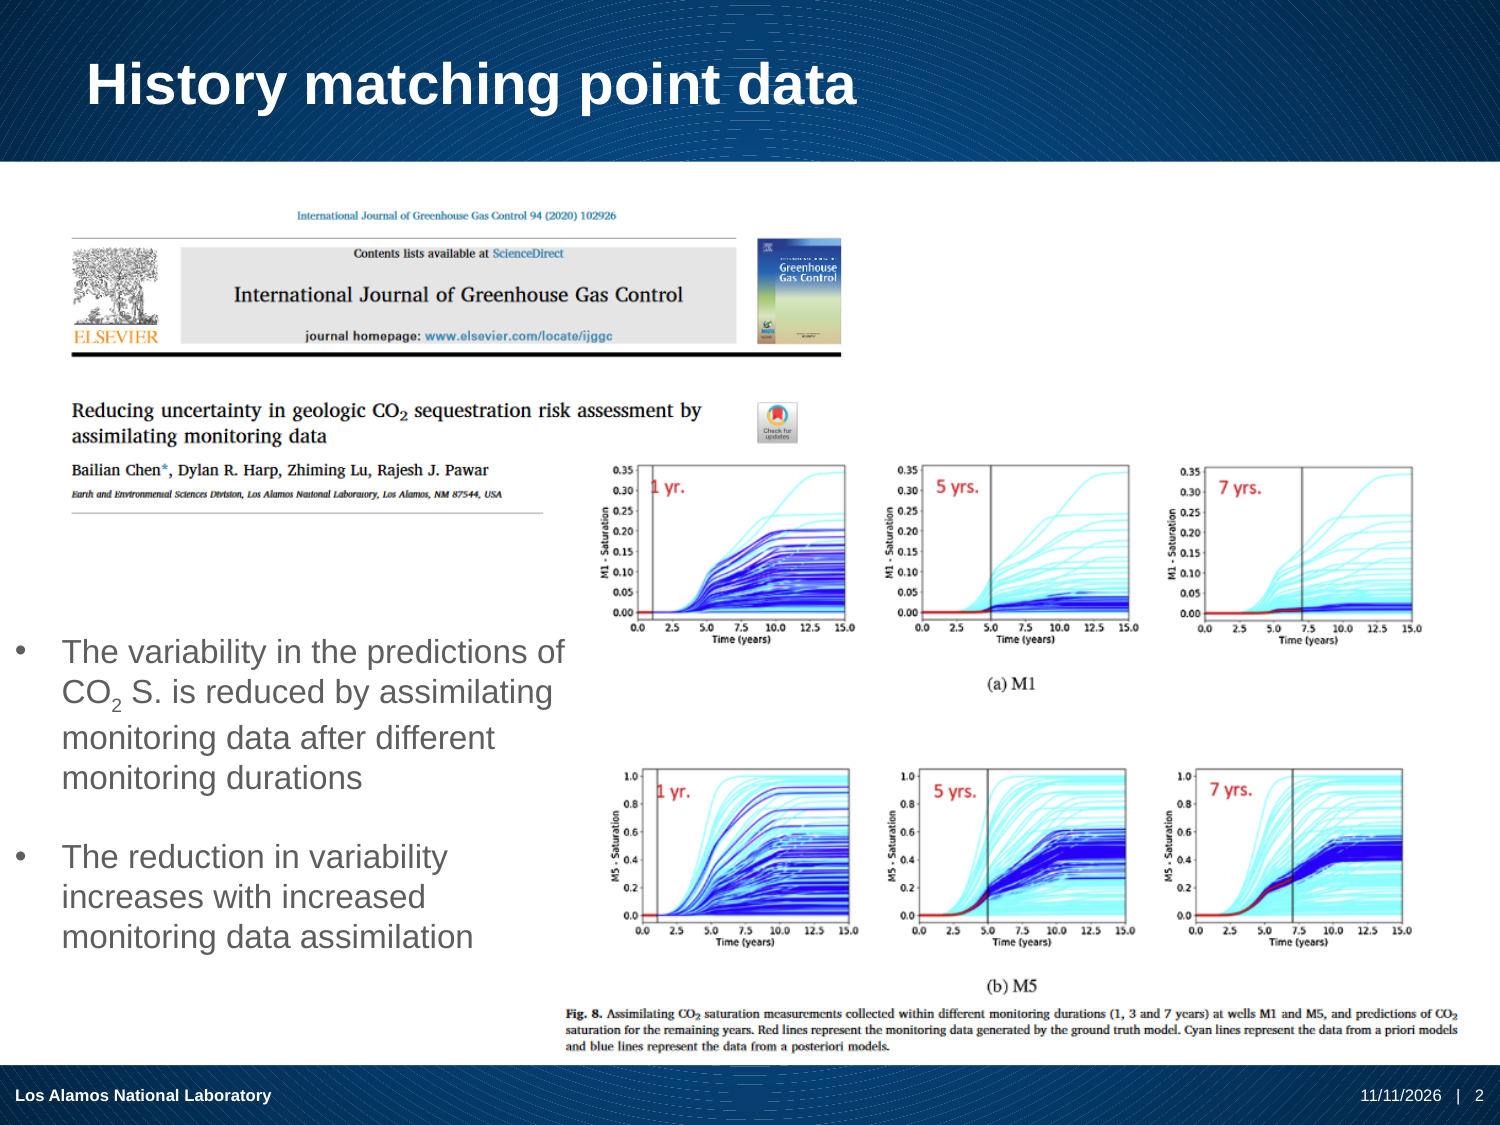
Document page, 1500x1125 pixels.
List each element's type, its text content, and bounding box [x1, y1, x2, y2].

title History matching point data [71, 0, 1431, 162]
footer Los Alamos National Laboratory [0, 1064, 544, 1125]
text_box The variability in the predictions of CO2 S. is reduced by assimilating monitoring data after different monitoring durations The reduction in variability increases with increased monitoring data assimilation [0, 623, 537, 963]
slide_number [1148, 1064, 1499, 1125]
picture [32, 189, 1472, 1061]
